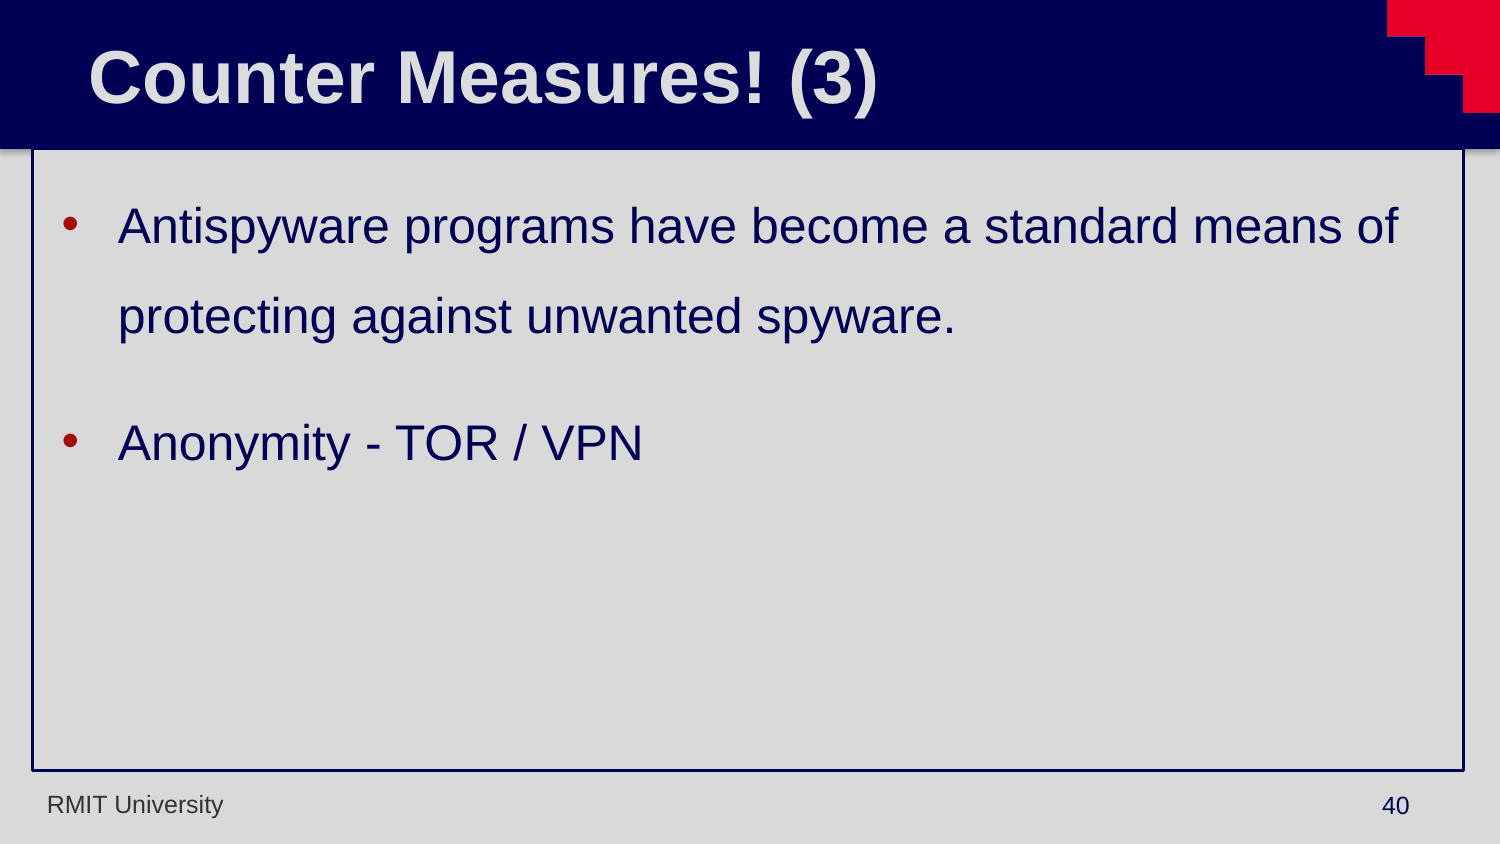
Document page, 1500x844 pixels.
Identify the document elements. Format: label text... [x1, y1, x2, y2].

slide_number 40 [1074, 782, 1425, 827]
list Antispyware programs have become a standard means of protecting against unwanted spyware. Anonymity - TOR / VPN [31, 146, 1465, 772]
picture [1387, 0, 1500, 113]
title Counter Measures! (3) [0, 0, 1356, 150]
